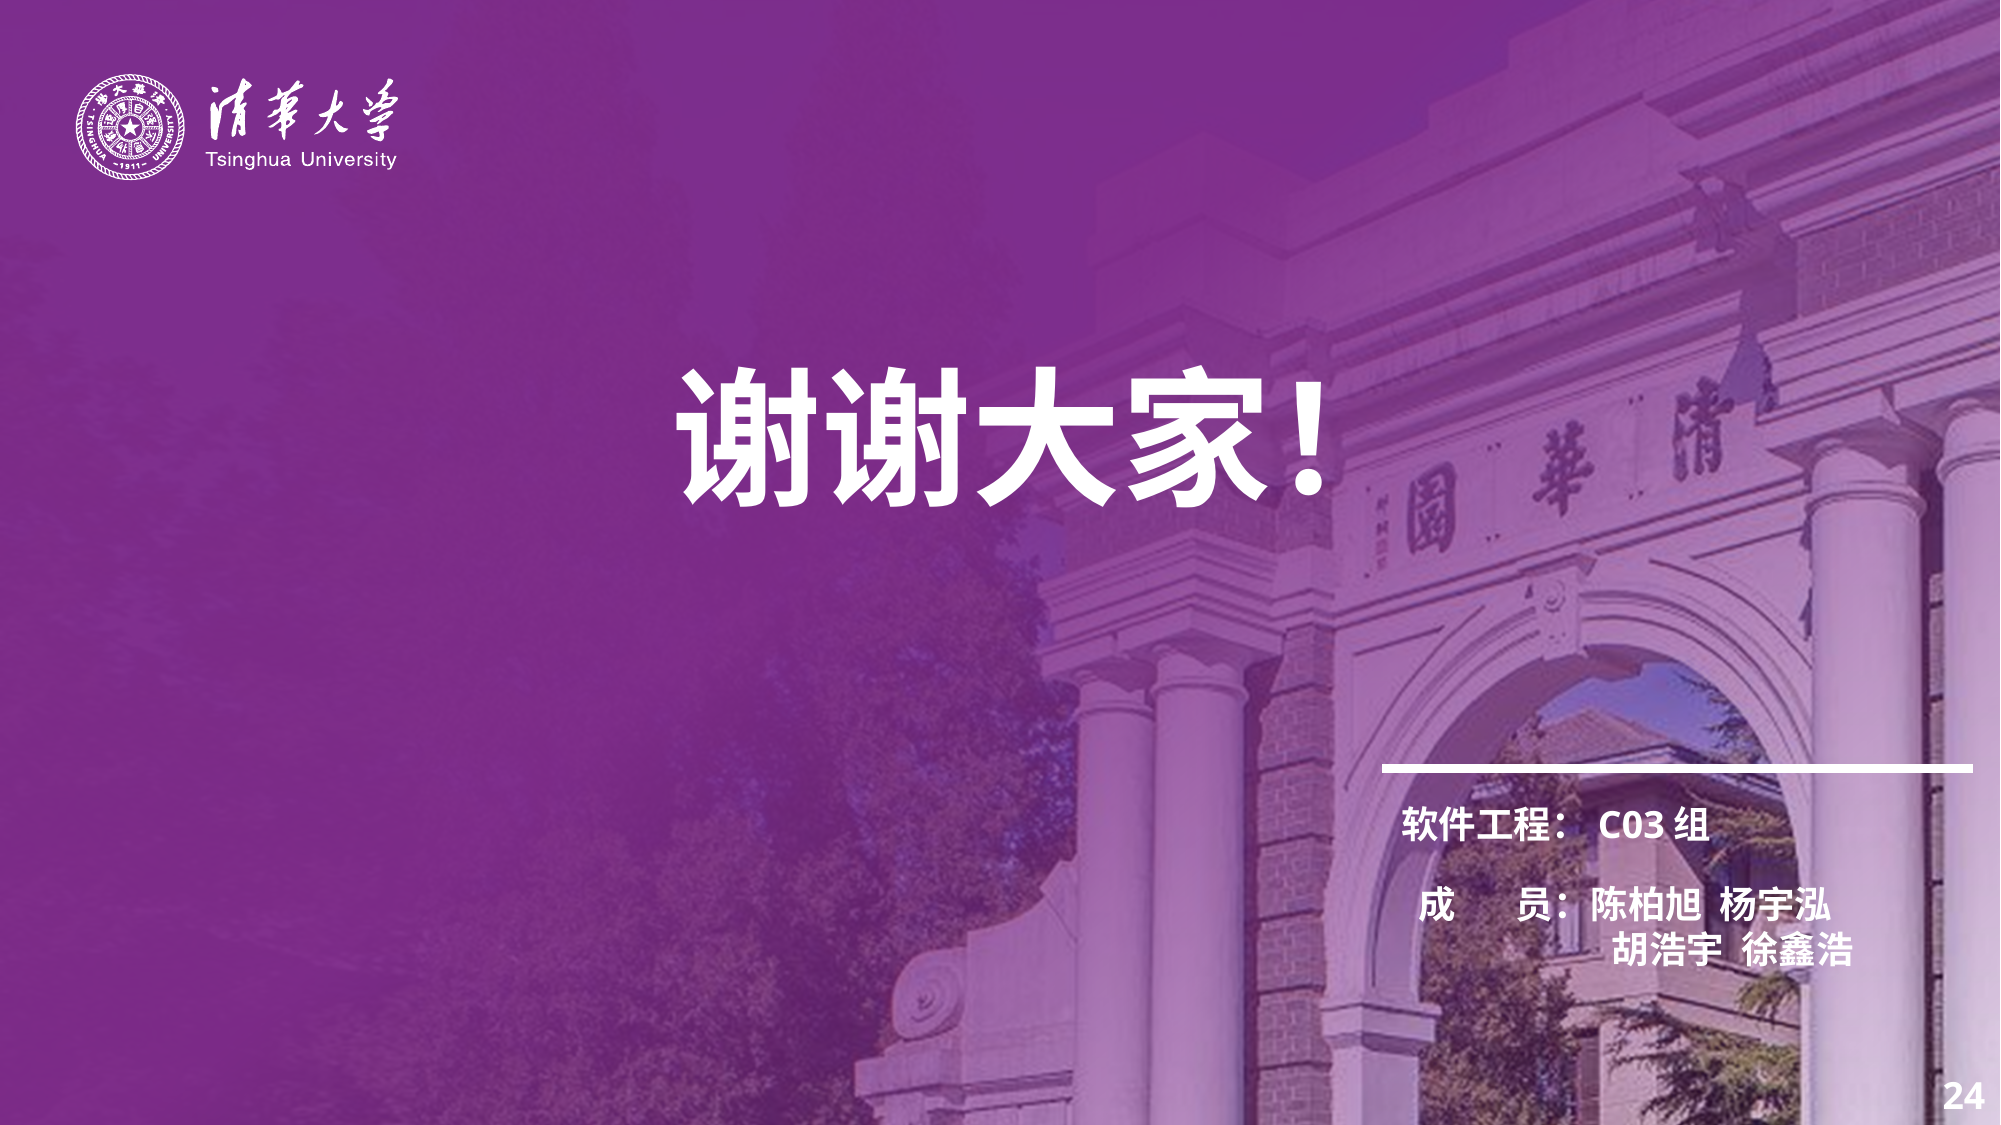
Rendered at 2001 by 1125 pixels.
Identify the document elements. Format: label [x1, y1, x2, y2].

text_box [75, 74, 399, 181]
picture [0, 0, 2000, 1125]
